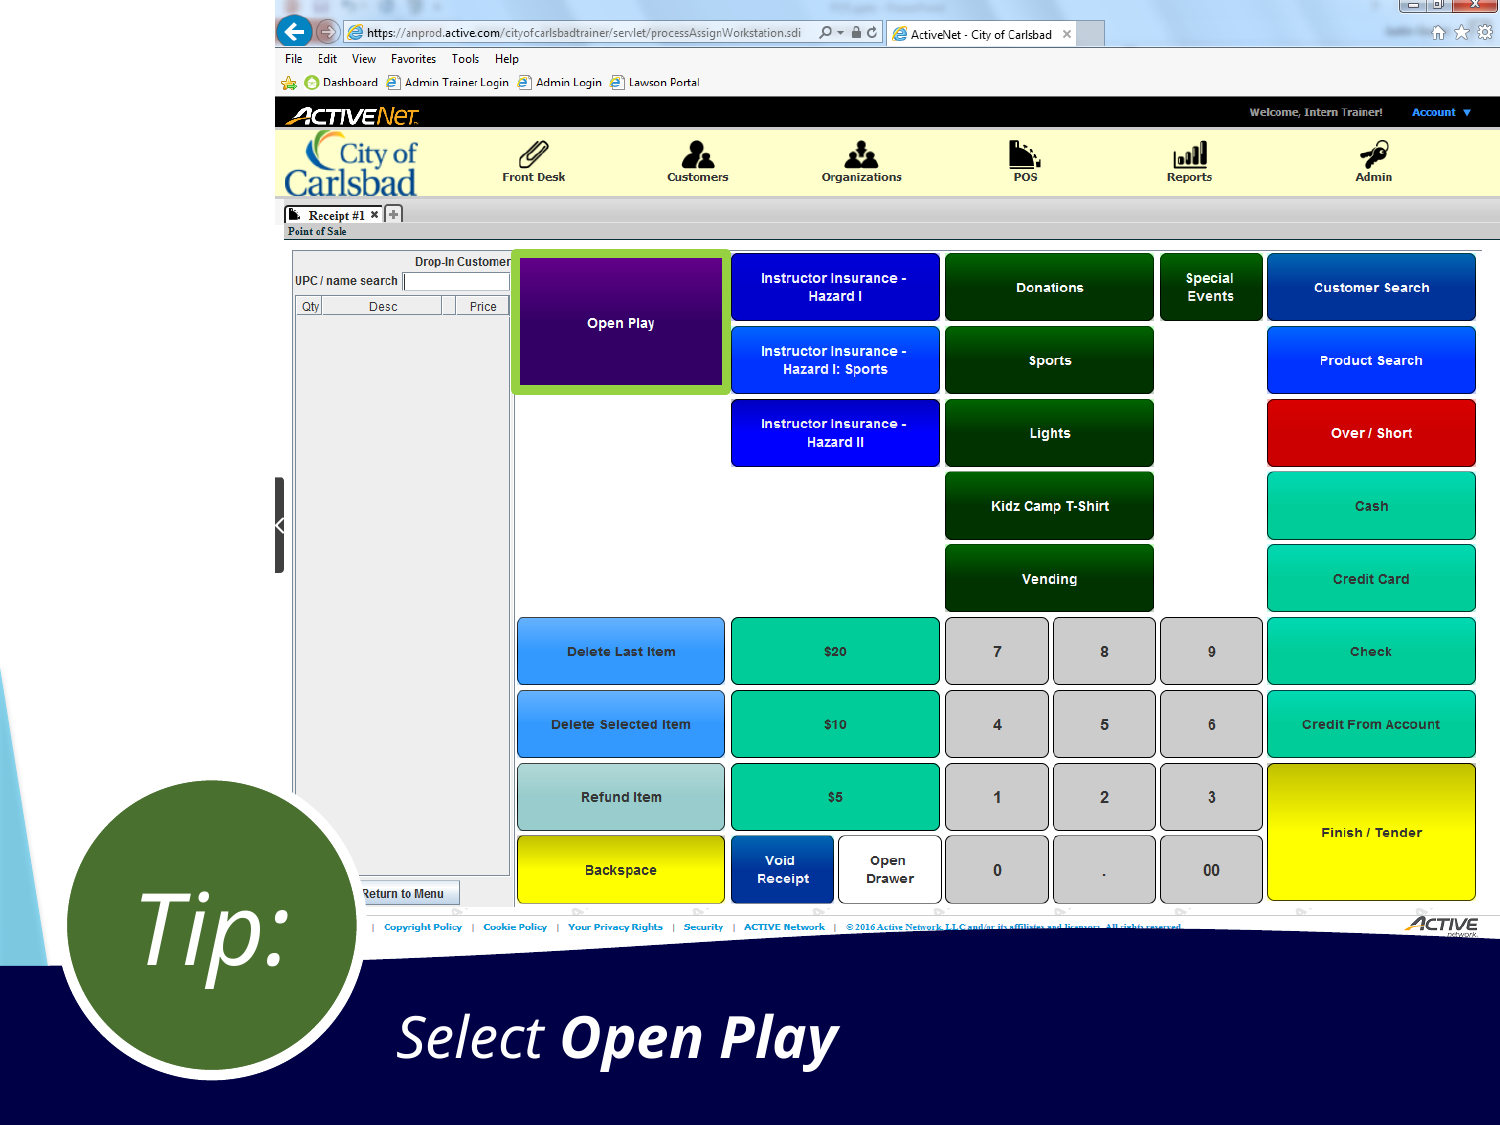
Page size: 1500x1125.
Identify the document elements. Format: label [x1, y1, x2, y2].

picture [274, 0, 1500, 774]
text_box [0, 774, 1500, 1125]
